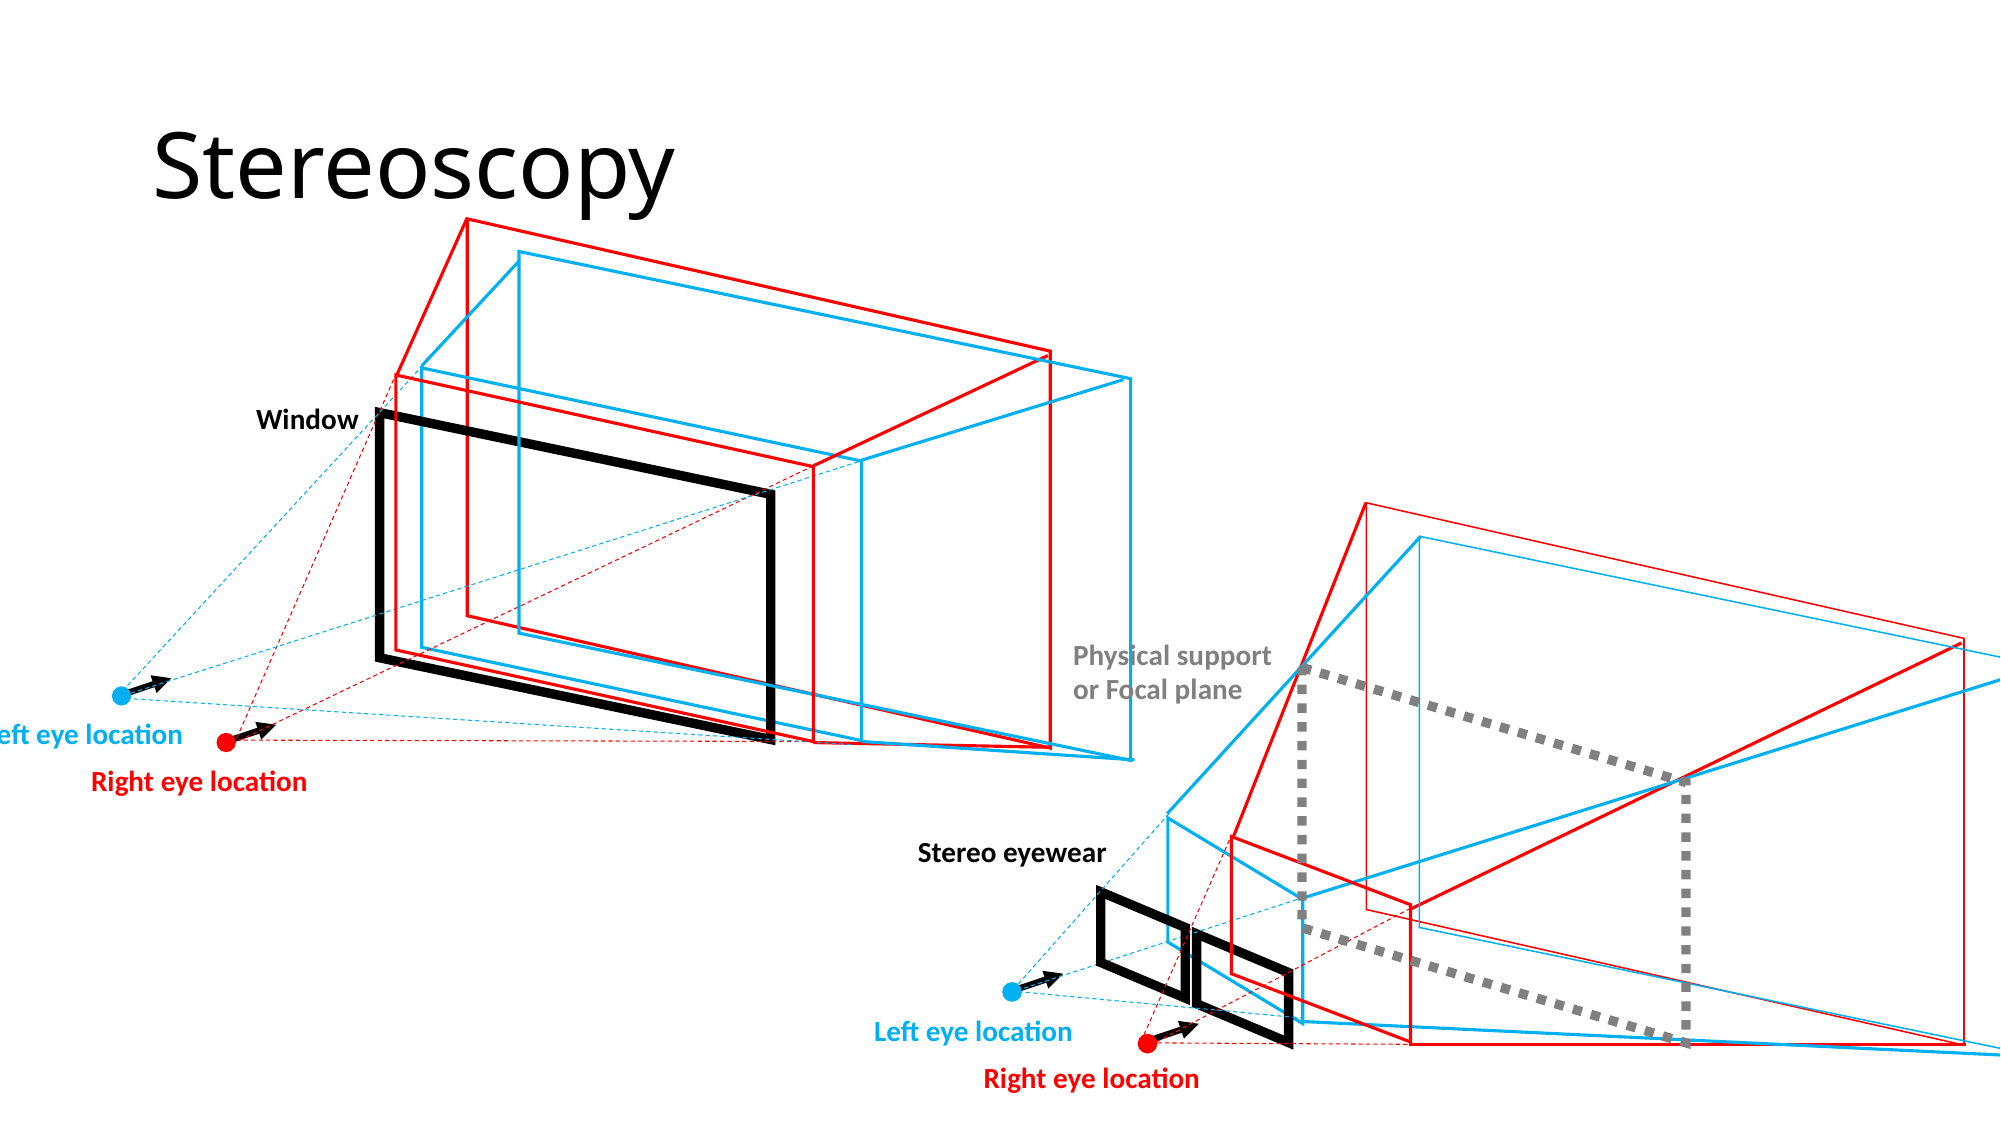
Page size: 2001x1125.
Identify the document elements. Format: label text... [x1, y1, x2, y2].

title Stereoscopy [137, 59, 1863, 278]
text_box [857, 502, 2000, 1103]
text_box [0, 218, 1135, 806]
